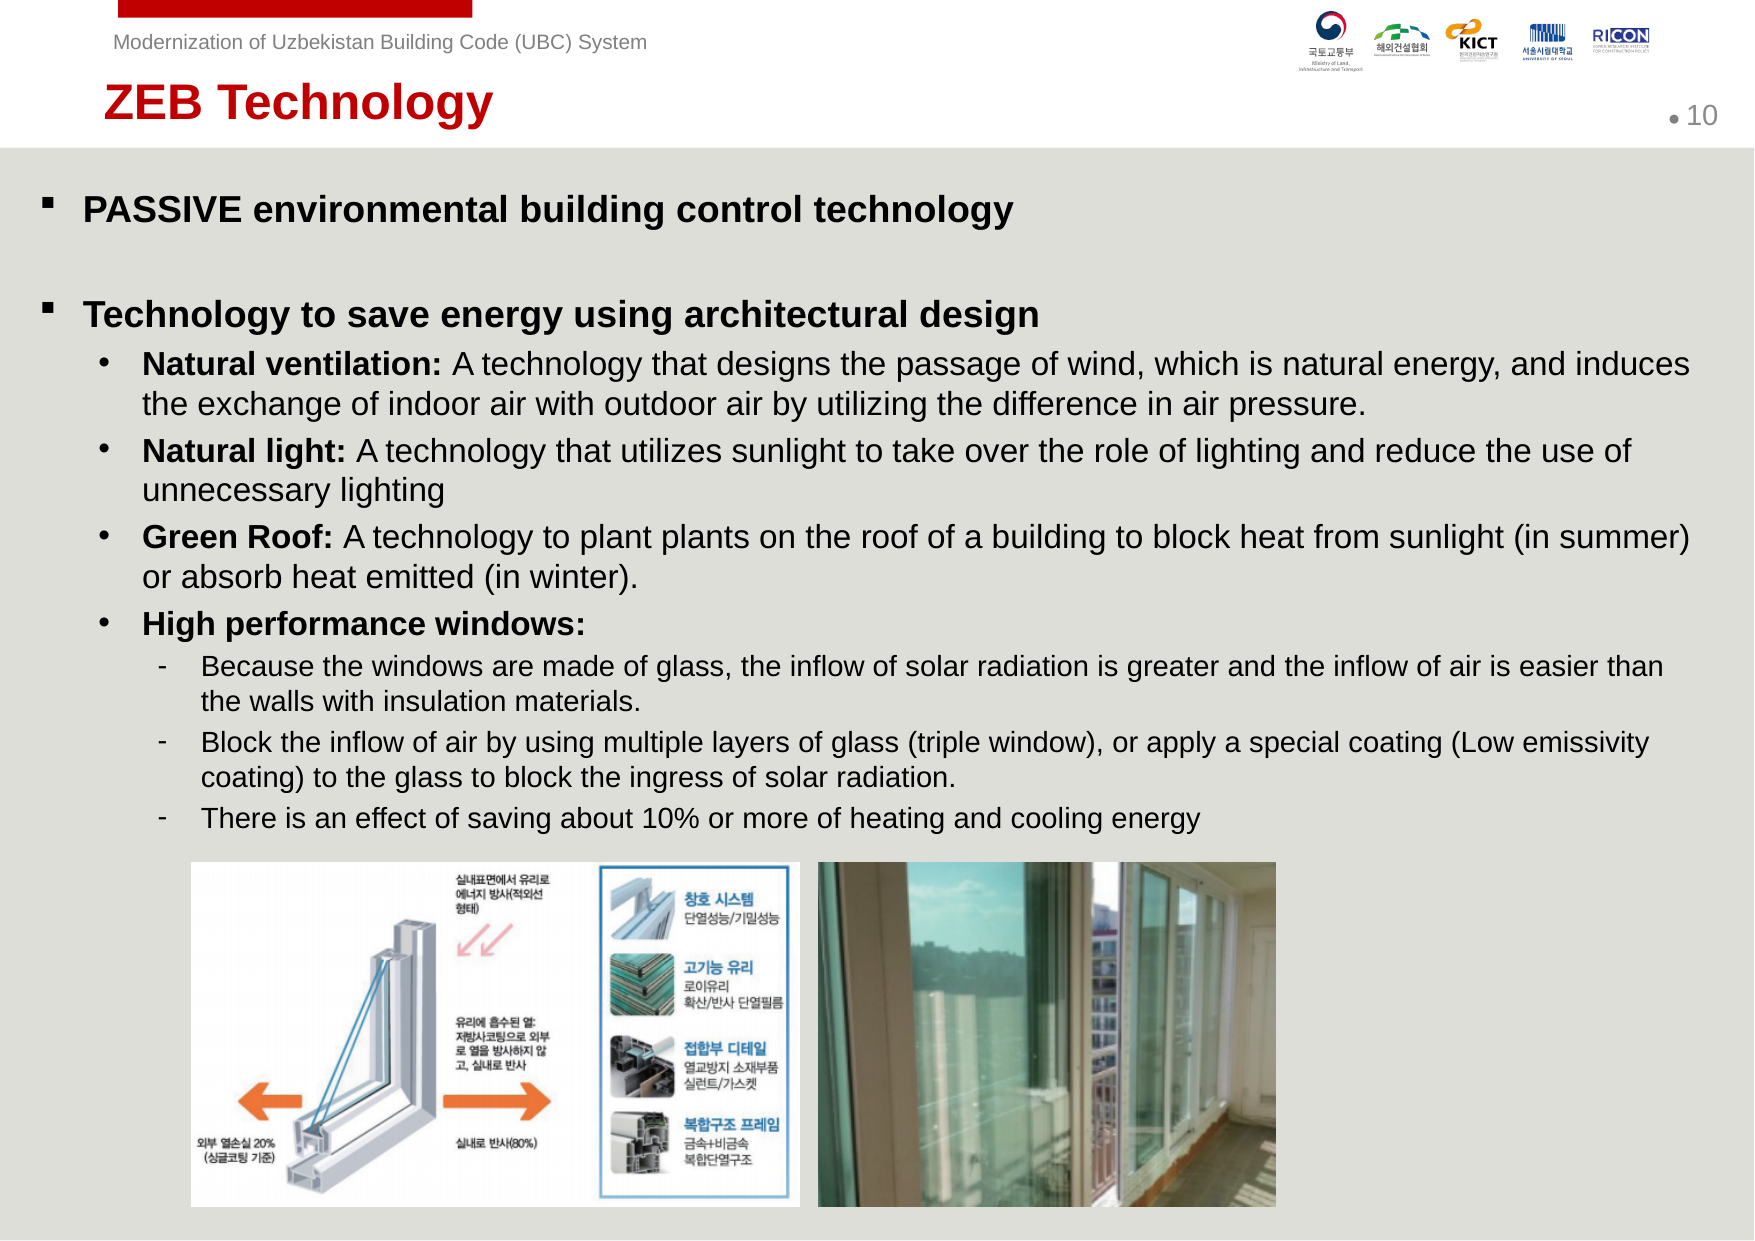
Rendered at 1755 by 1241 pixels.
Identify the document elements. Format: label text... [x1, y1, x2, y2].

picture [191, 862, 800, 1208]
picture [817, 862, 1276, 1208]
picture [1443, 15, 1503, 66]
list PASSIVE environmental building control technology Technology to save energy using architectural design Natural ventilation: A technology that designs the passage of wind, which is natural energy, and induces the exchange of indoor air with outdoor air by utilizing the difference in air pressure. Natural light: A technology that utilizes sunlight to take over the role of lighting and reduce the use of unnecessary lighting Green Roof: A technology to plant plants on the roof of a building to block heat from sunlight (in summer) or absorb heat emitted (in winter). High performance windows: Because the windows are made of glass, the inflow of solar radiation is greater and the inflow of air is easier than the walls with insulation materials. Block the inflow of air by using multiple layers of glass (triple window), or apply a special coating (Low emissivity coating) to the glass to block the ingress of solar radiation. There is an effect of saving about 10% or more of heating and cooling energy [22, 176, 1729, 1208]
picture [1296, 5, 1366, 69]
list ZEB Technology [82, 65, 1654, 133]
picture [1372, 20, 1432, 61]
picture [1508, 10, 1687, 70]
